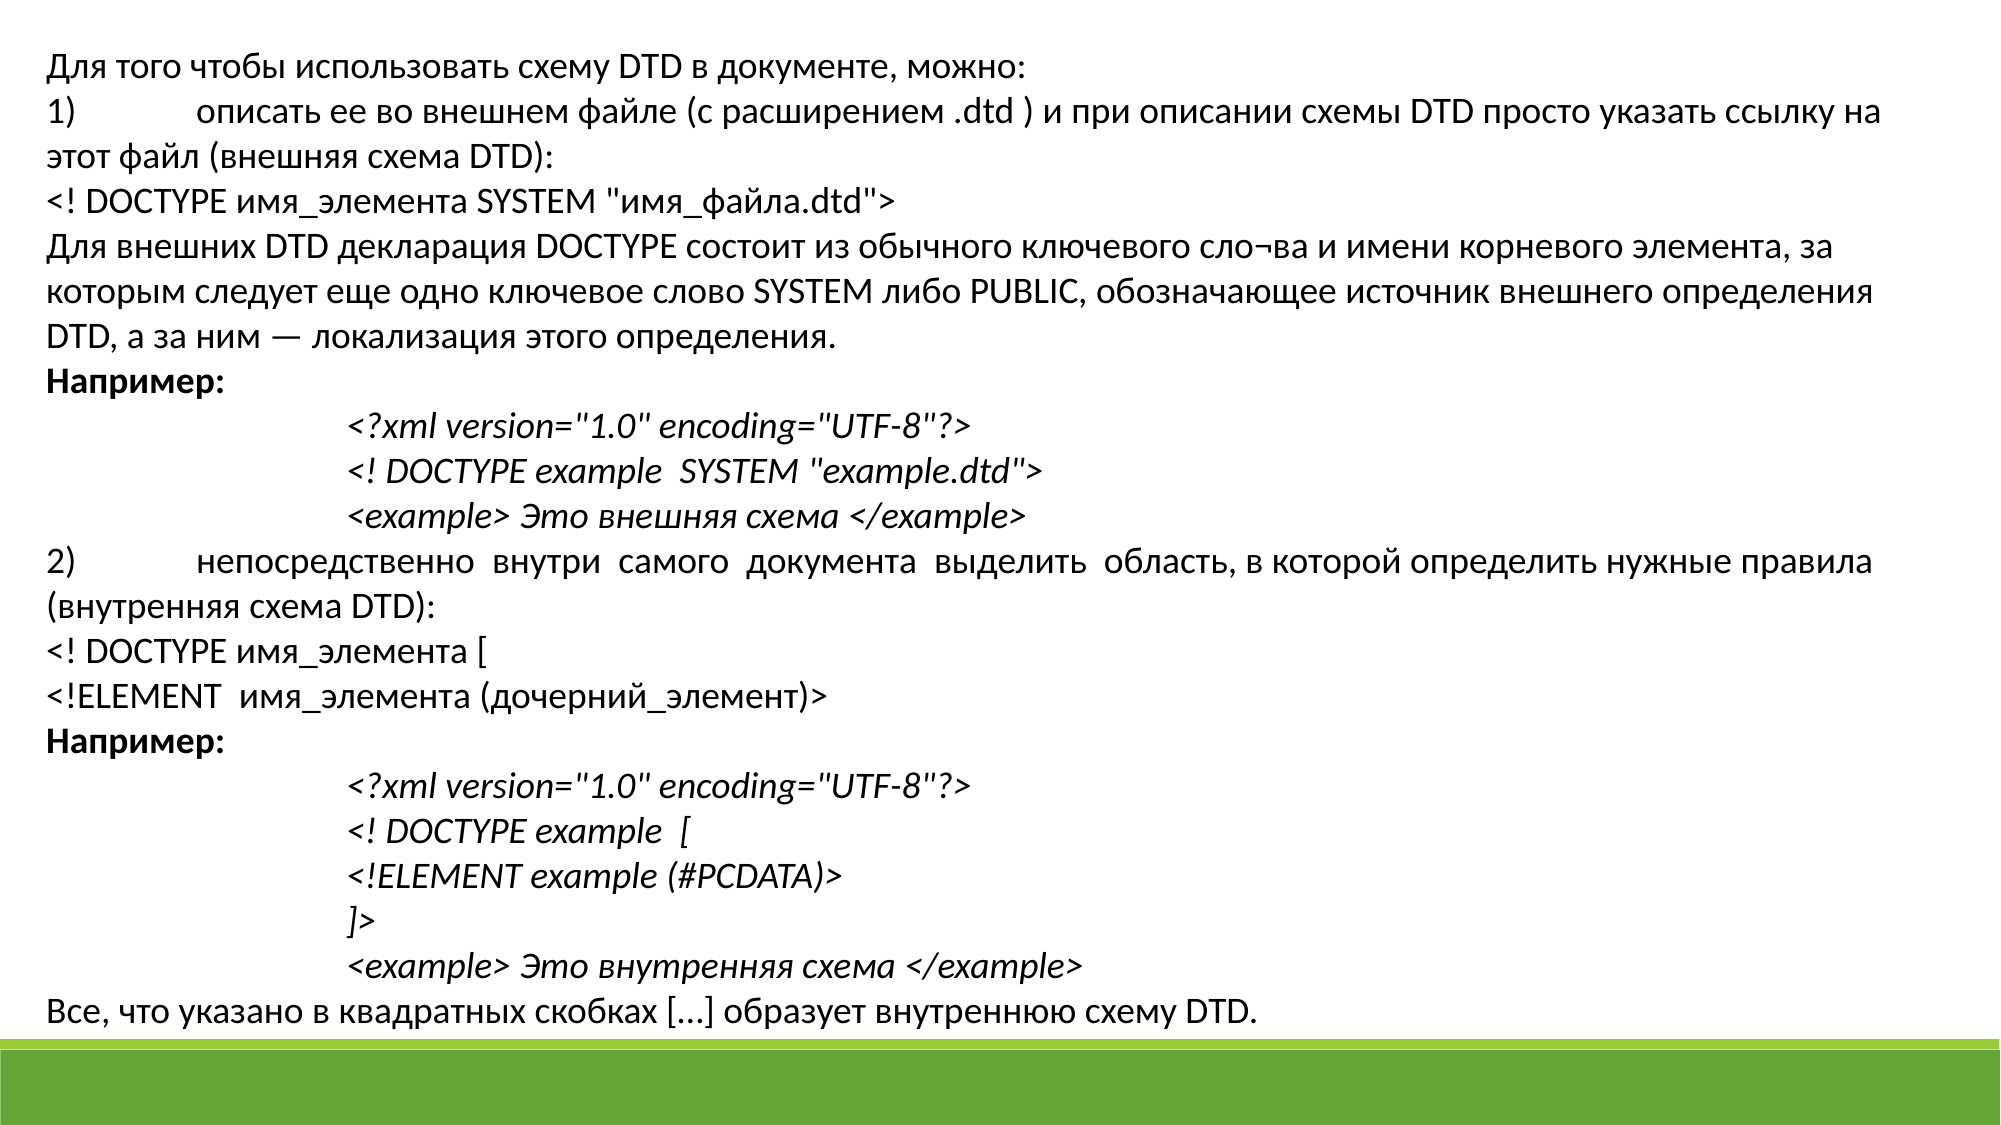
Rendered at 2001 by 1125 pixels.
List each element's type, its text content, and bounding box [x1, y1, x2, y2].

text_box Для того чтобы использовать схему DTD в документе, можно: 1) описать ее во внешнем файле (c расширением .dtd ) и при описании схемы DTD просто указать ссылку на этот файл (внешняя схема DTD): <! DOCTYPE имя_элемента SYSTEM "имя_файла.dtd"> Для внешних DTD декларация DOCTYPE состоит из обычного ключевого сло¬ва и имени корневого элемента, за которым следует еще одно ключевое слово SYSTEM либо PUBLIC, обозначающее источник внешнего определения DTD, а за ним — локализация этого определения. Например: <?xml version="1.0" encoding="UTF-8"?> <! DOCTYPE example SYSTEM "example.dtd"> <example> Это внешняя схема </example> 2) непосредственно внутри самого документа выделить область, в которой определить нужные правила (внутренняя схема DTD): <! DOCTYPE имя_элемента [ <!ELEMENT имя_элемента (дочерний_элемент)> Например: <?xml version="1.0" encoding="UTF-8"?> <! DOCTYPE example [ <!ELEMENT example (#PCDATA)> ]> <example> Это внутренняя схема </example> Все, что указано в квадратных скобках […] образует внутреннюю схему DTD. [31, 33, 1969, 1039]
